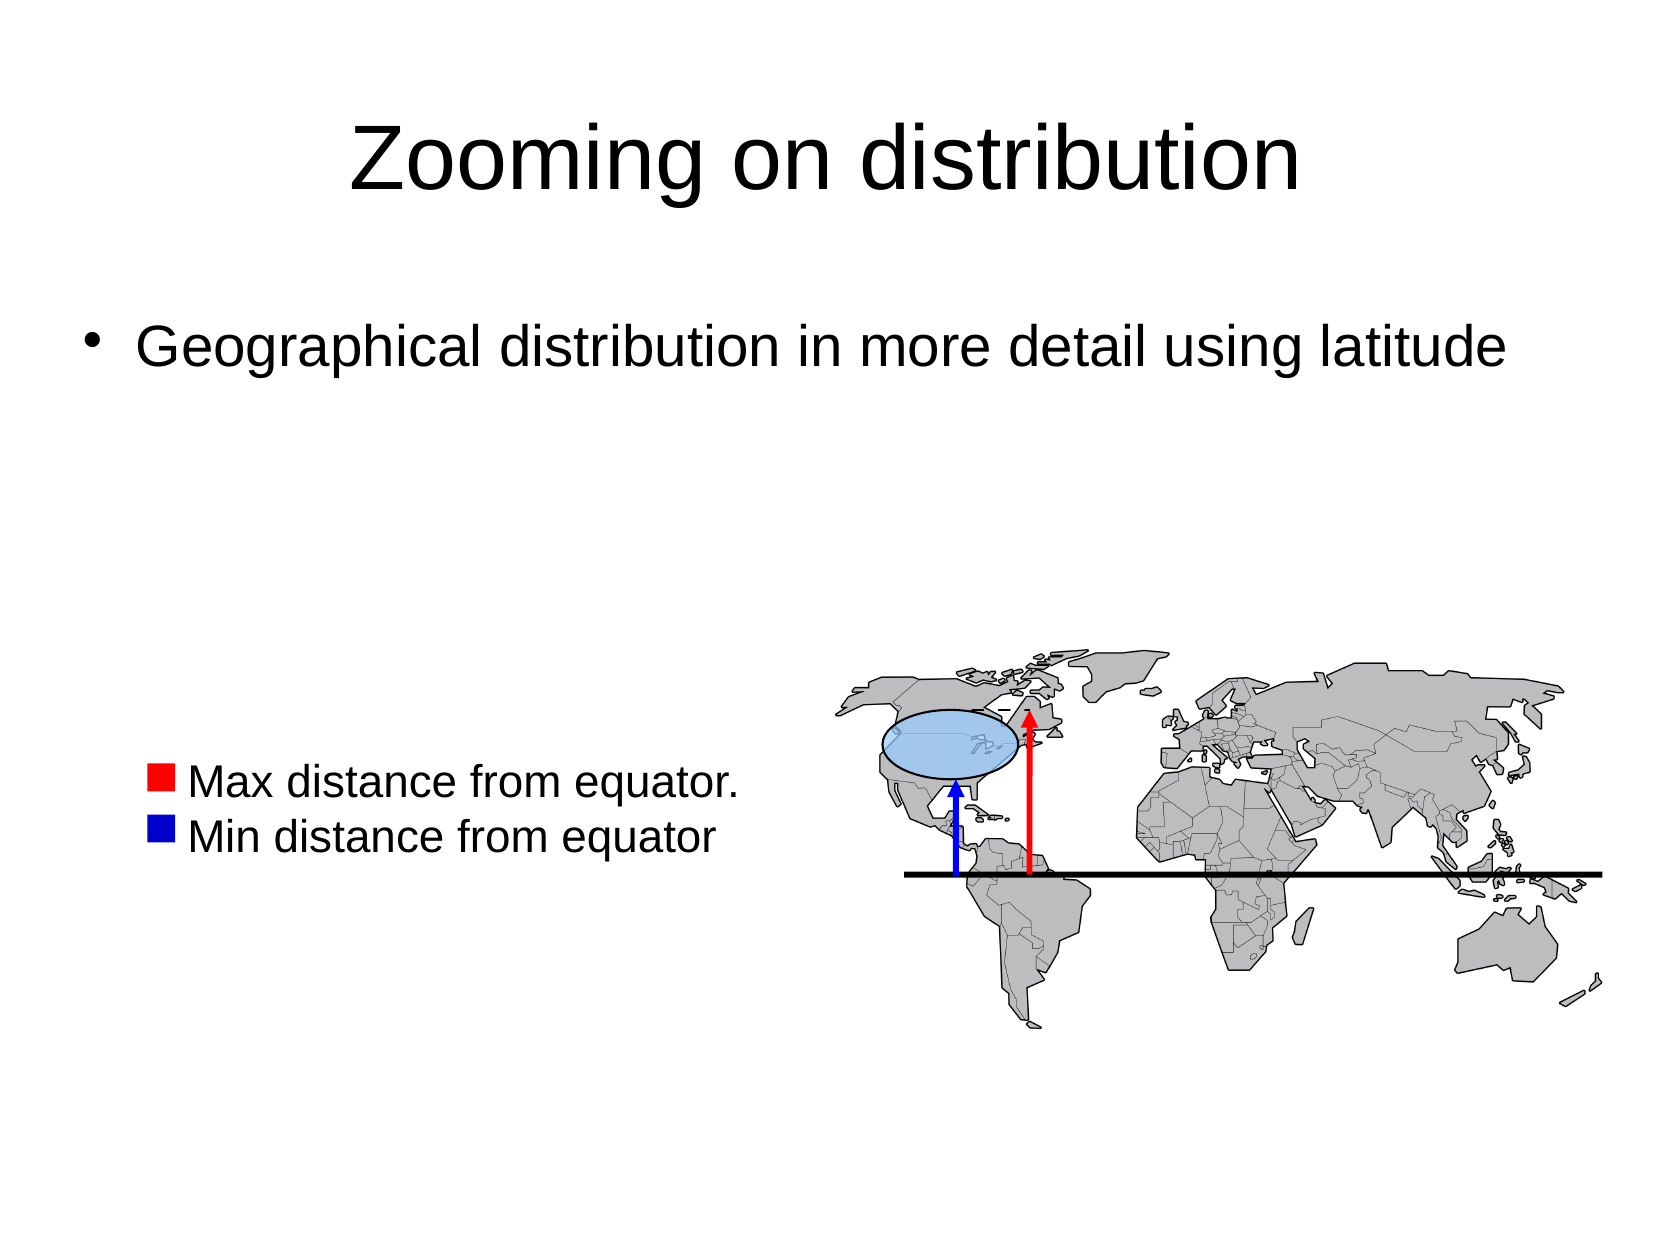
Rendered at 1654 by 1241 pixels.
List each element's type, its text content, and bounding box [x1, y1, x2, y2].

text_box Zooming on distribution [82, 49, 1571, 257]
text_box Geographical distribution in more detail using latitude [64, 307, 1620, 1235]
text_box [147, 763, 172, 792]
text_box [147, 814, 176, 843]
picture [806, 631, 1613, 1060]
text_box Max distance from equator. Min distance from equator [172, 744, 805, 1067]
